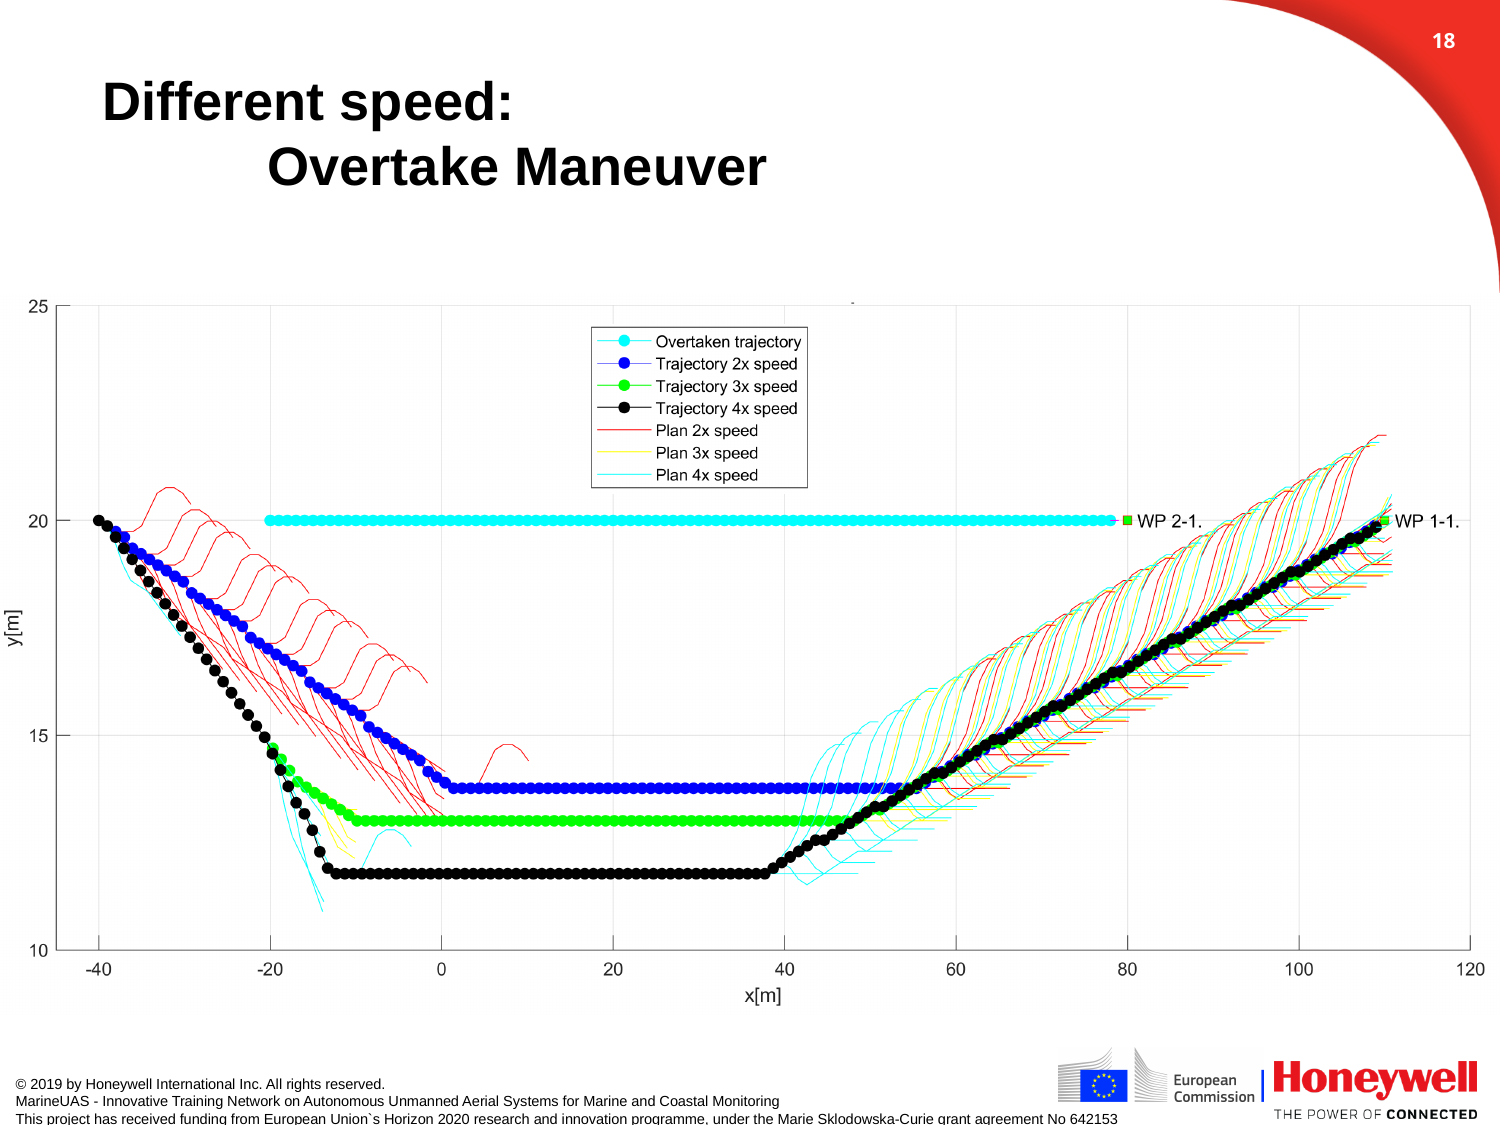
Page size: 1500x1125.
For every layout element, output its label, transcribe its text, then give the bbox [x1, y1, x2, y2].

slide_number 17 [1416, 0, 1500, 83]
picture [1058, 1047, 1264, 1102]
title Different speed: Overtake Maneuver [86, 58, 1347, 141]
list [0, 293, 1500, 1015]
picture [1274, 1061, 1477, 1119]
picture [1203, 0, 1500, 293]
